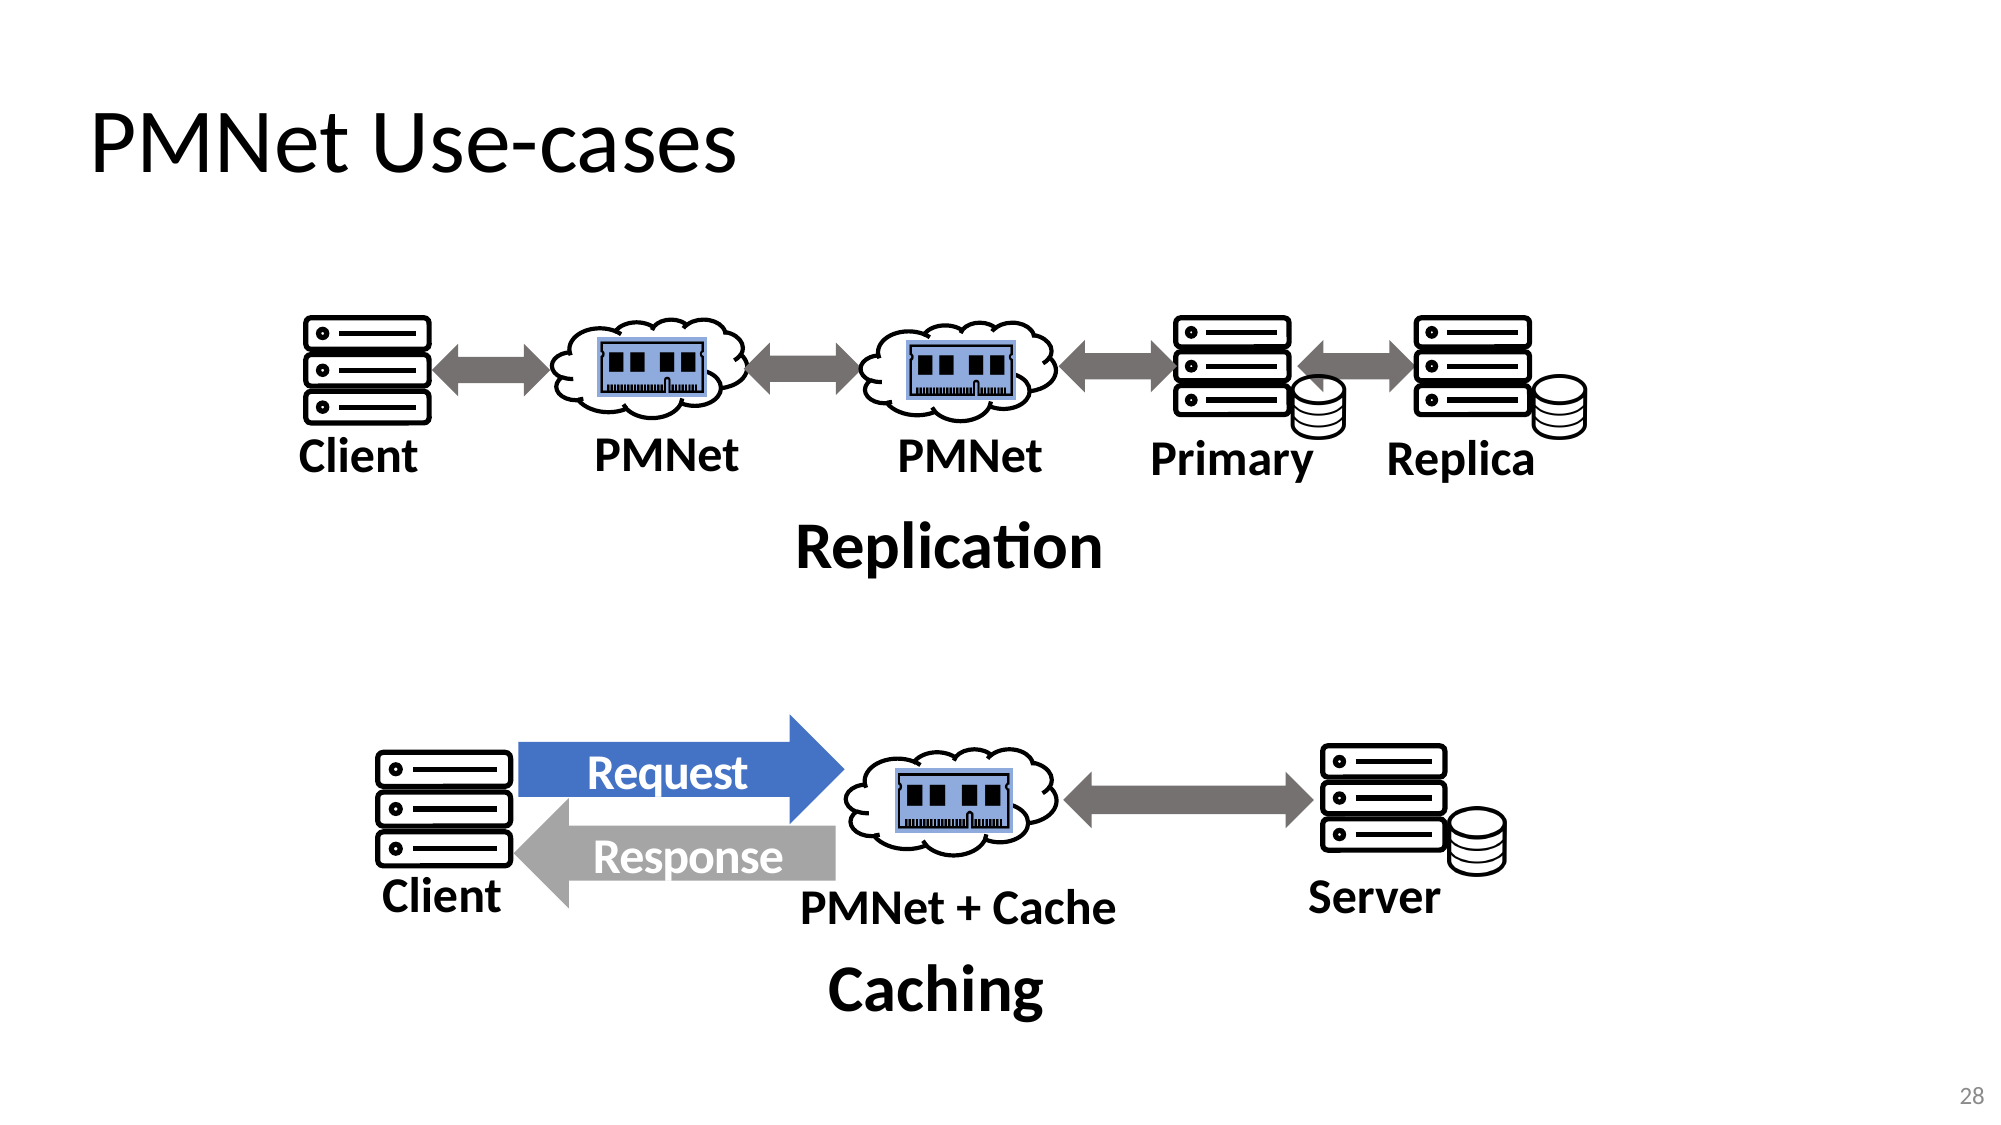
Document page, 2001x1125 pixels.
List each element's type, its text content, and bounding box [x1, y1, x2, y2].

text_box Replica [1325, 418, 1598, 494]
text_box Caching [787, 942, 1086, 1033]
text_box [305, 317, 1592, 440]
text_box PMNet [880, 440, 1060, 490]
text_box Client [222, 415, 496, 490]
text_box Server [1238, 909, 1512, 932]
text_box Client [305, 855, 579, 931]
text_box Primary [1096, 440, 1325, 494]
slide_number 28 [1550, 1065, 2000, 1125]
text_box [377, 714, 1512, 909]
title PMNet Use-cases [74, 34, 1800, 252]
text_box Replication [752, 494, 1148, 590]
text_box PMNet [577, 440, 757, 490]
text_box PMNet + Cache [709, 909, 1208, 942]
